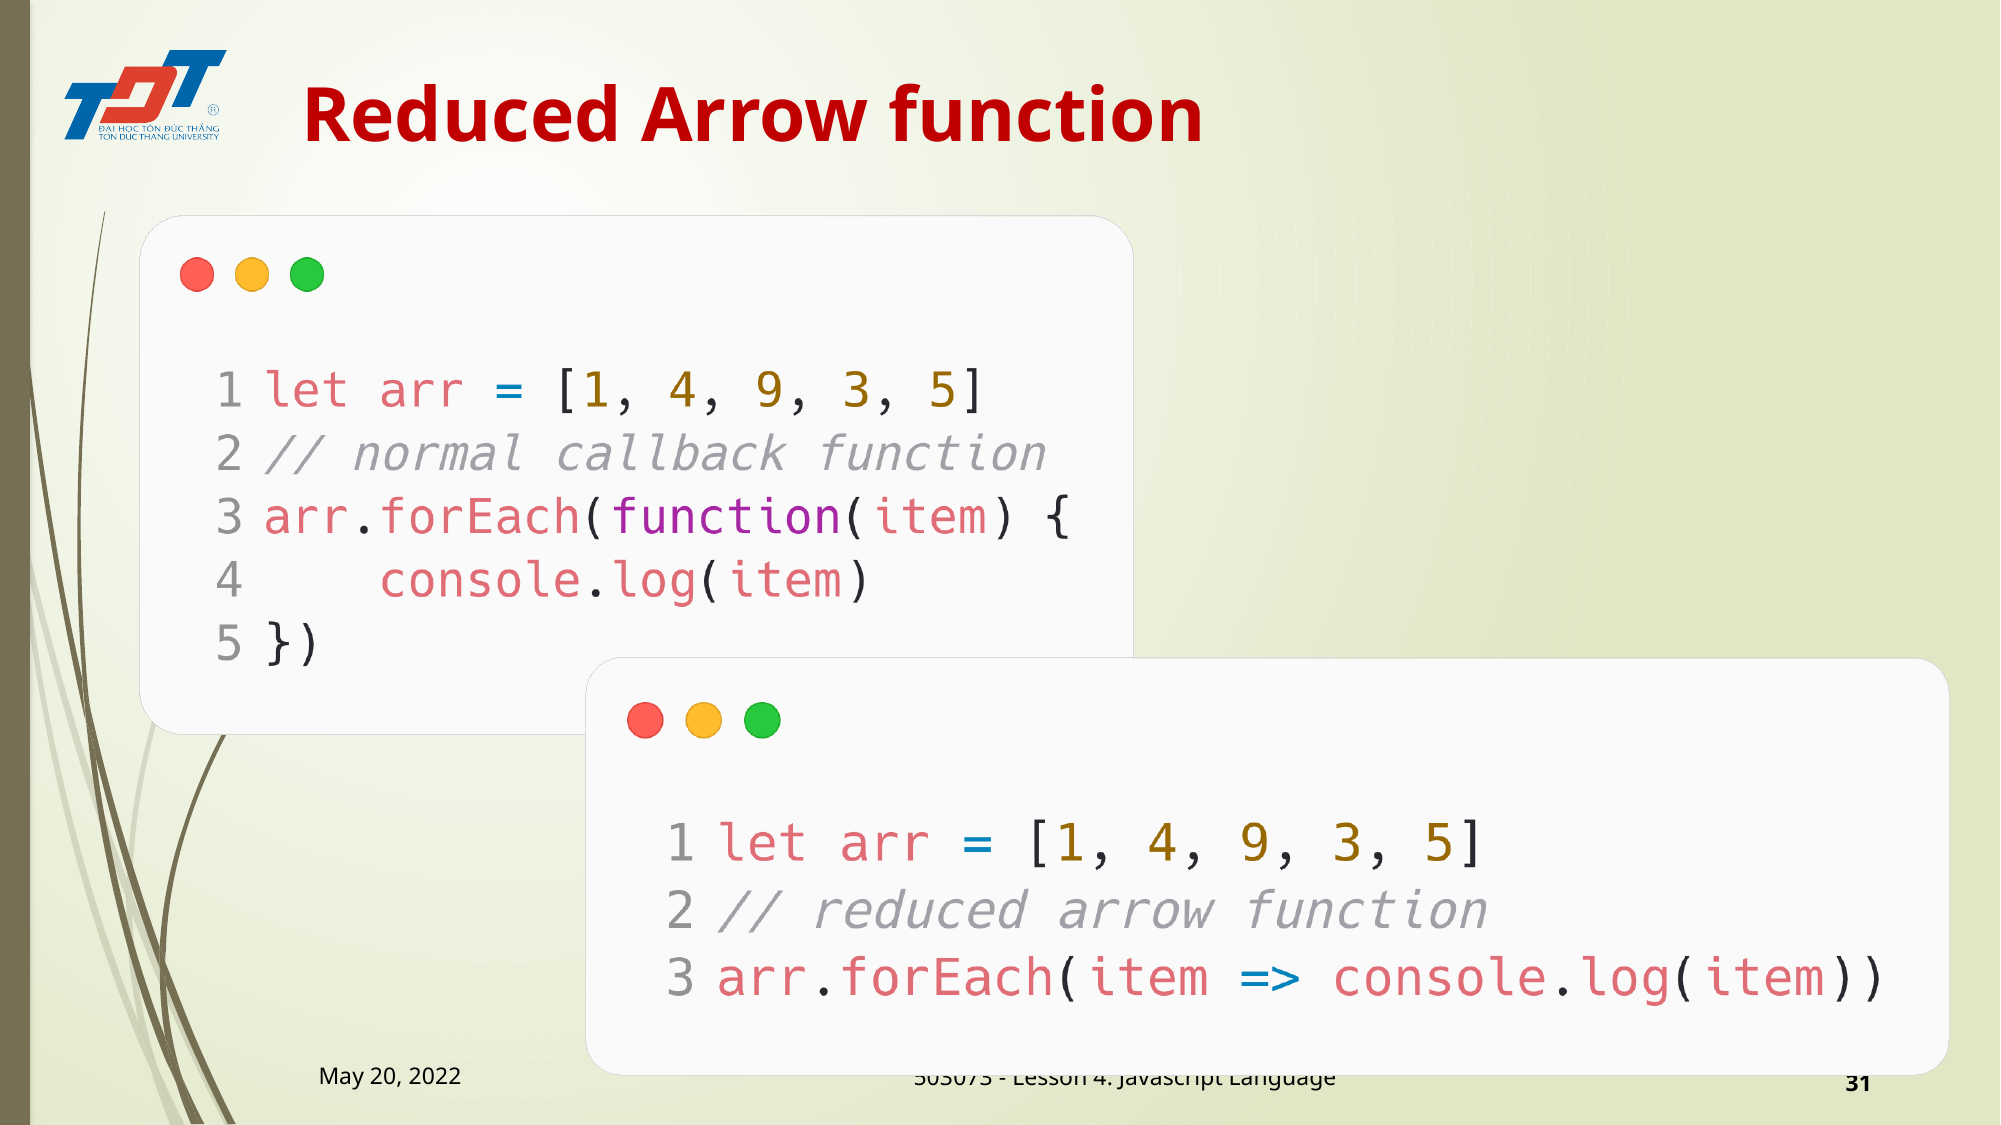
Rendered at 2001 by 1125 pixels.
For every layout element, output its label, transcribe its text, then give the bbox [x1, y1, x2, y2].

slide_number 31 [1759, 1084, 1888, 1114]
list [139, 215, 1135, 735]
picture [585, 657, 1950, 1076]
title Reduced Arrow function [286, 59, 1870, 188]
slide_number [303, 1053, 492, 1115]
picture [64, 50, 227, 140]
footer 503073 - Lesson 4: Javascript Language [491, 1054, 1760, 1115]
